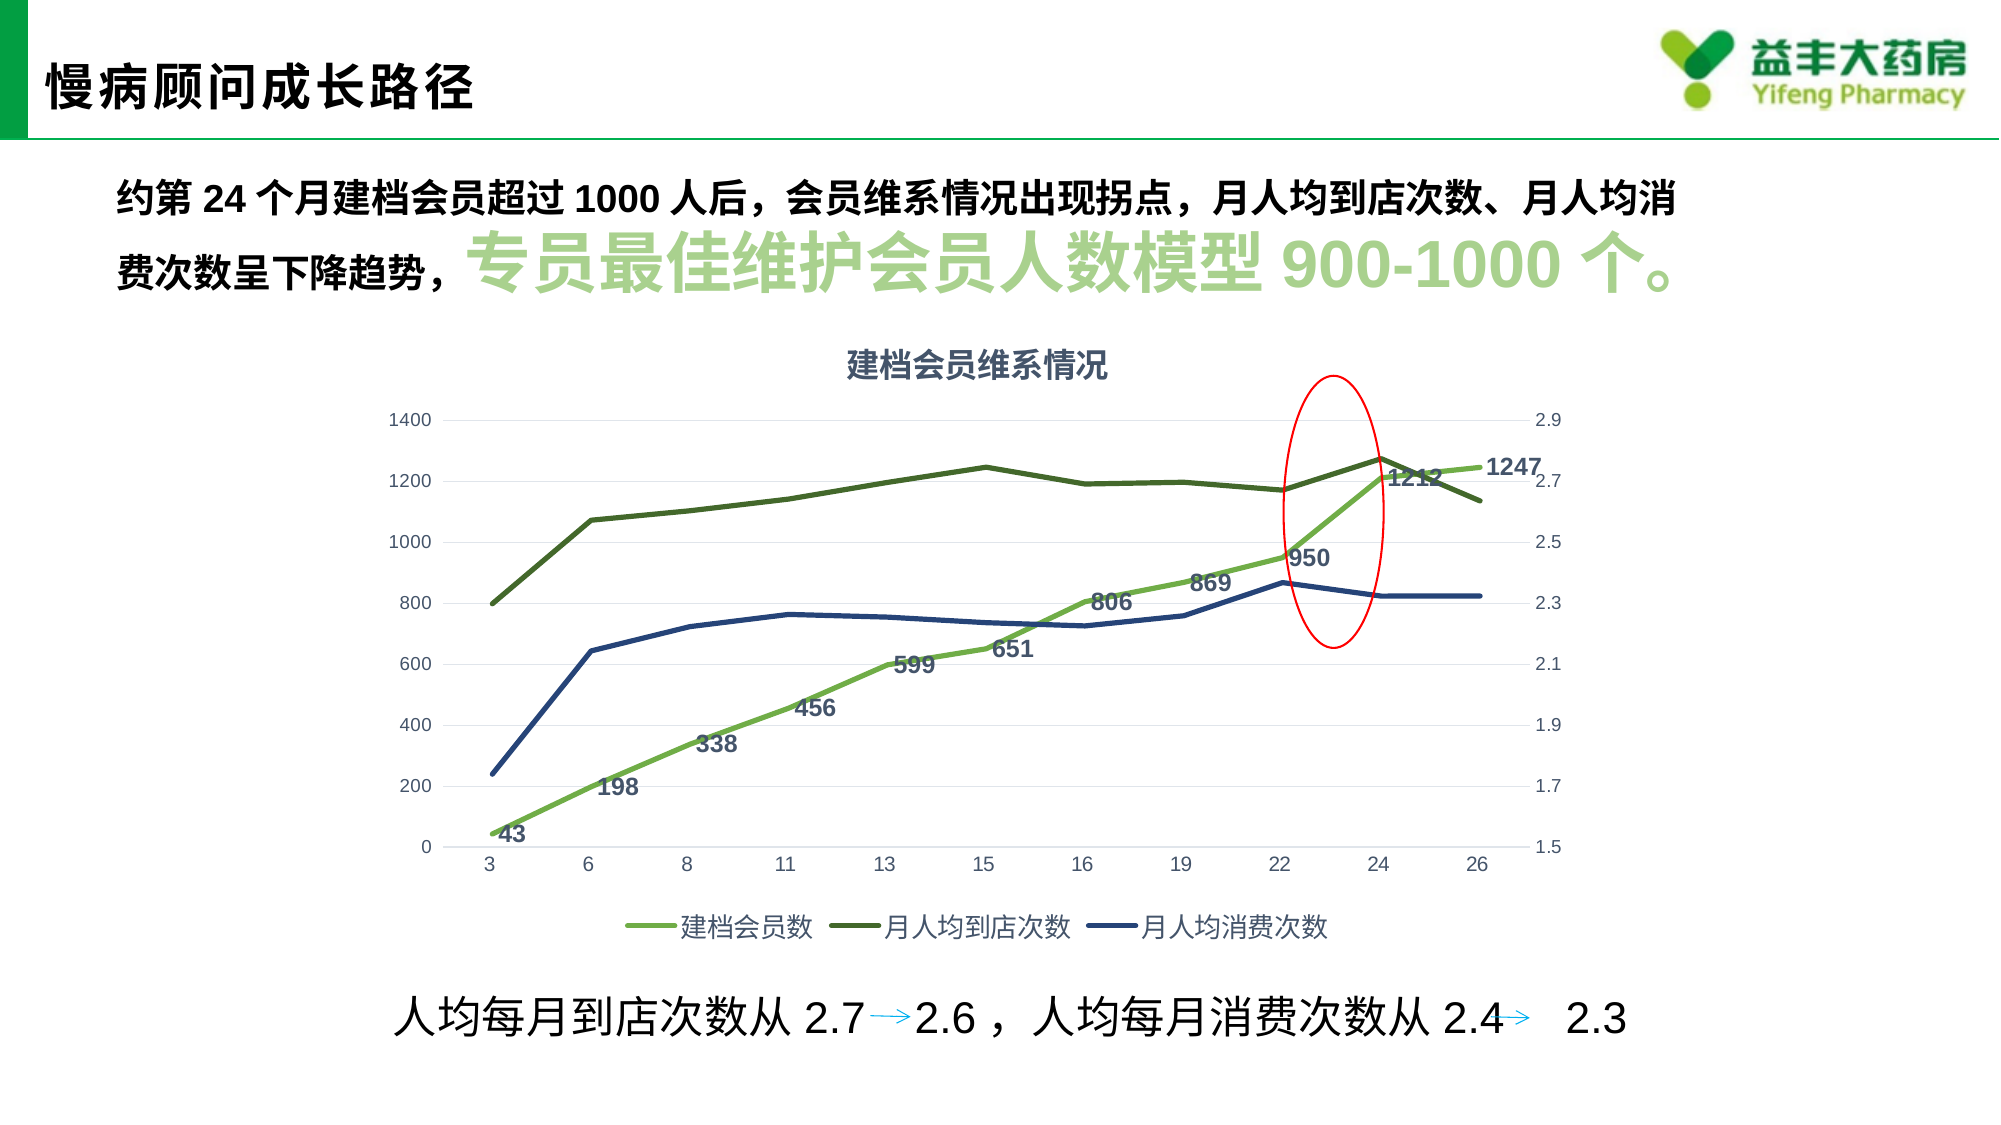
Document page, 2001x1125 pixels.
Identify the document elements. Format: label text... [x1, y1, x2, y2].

chart [363, 309, 1592, 952]
text_box 约第24个月建档会员超过1000人后，会员维系情况出现拐点，月人均到店次数、月人均消费次数呈下降趋势，专员最佳维护会员人数模型900-1000个。 [101, 166, 1711, 308]
title 慢病顾问成长路径 [27, 32, 911, 139]
text_box 人均每月到店次数从2.7 2.6，人均每月消费次数从2.4 2.3 [262, 981, 1738, 1050]
picture [1640, 11, 1991, 127]
